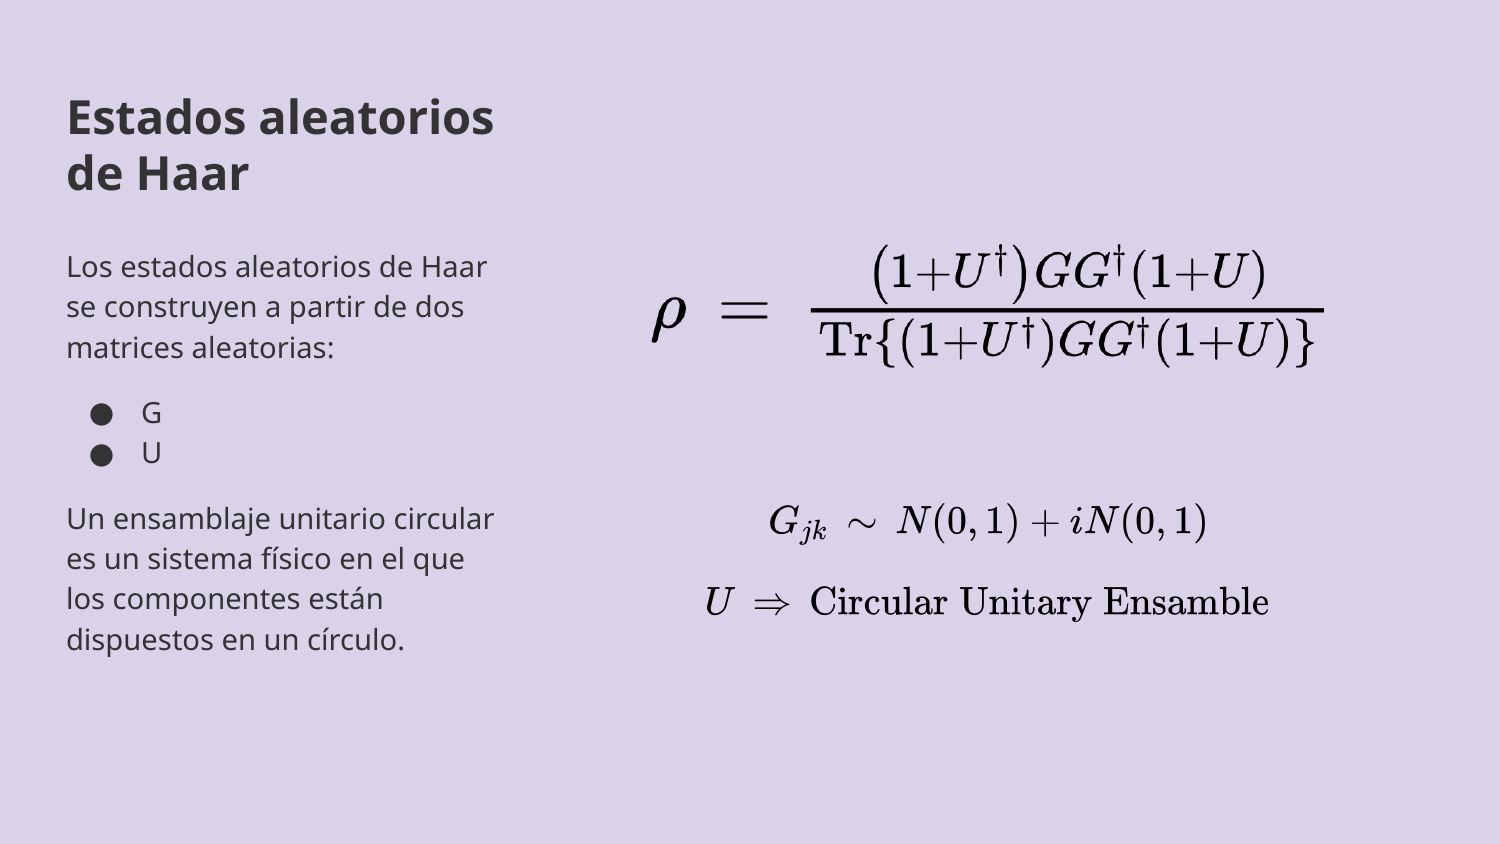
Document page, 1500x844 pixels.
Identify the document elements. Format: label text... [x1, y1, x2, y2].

picture [651, 243, 1324, 369]
title Estados aleatorios de Haar [51, 91, 512, 216]
list Los estados aleatorios de Haar se construyen a partir de dos matrices aleatorias: G U Un ensamblaje unitario circular es un sistema físico en el que los componentes están dispuestos en un círculo. [51, 227, 512, 750]
picture [770, 503, 1205, 545]
picture [706, 586, 1269, 622]
